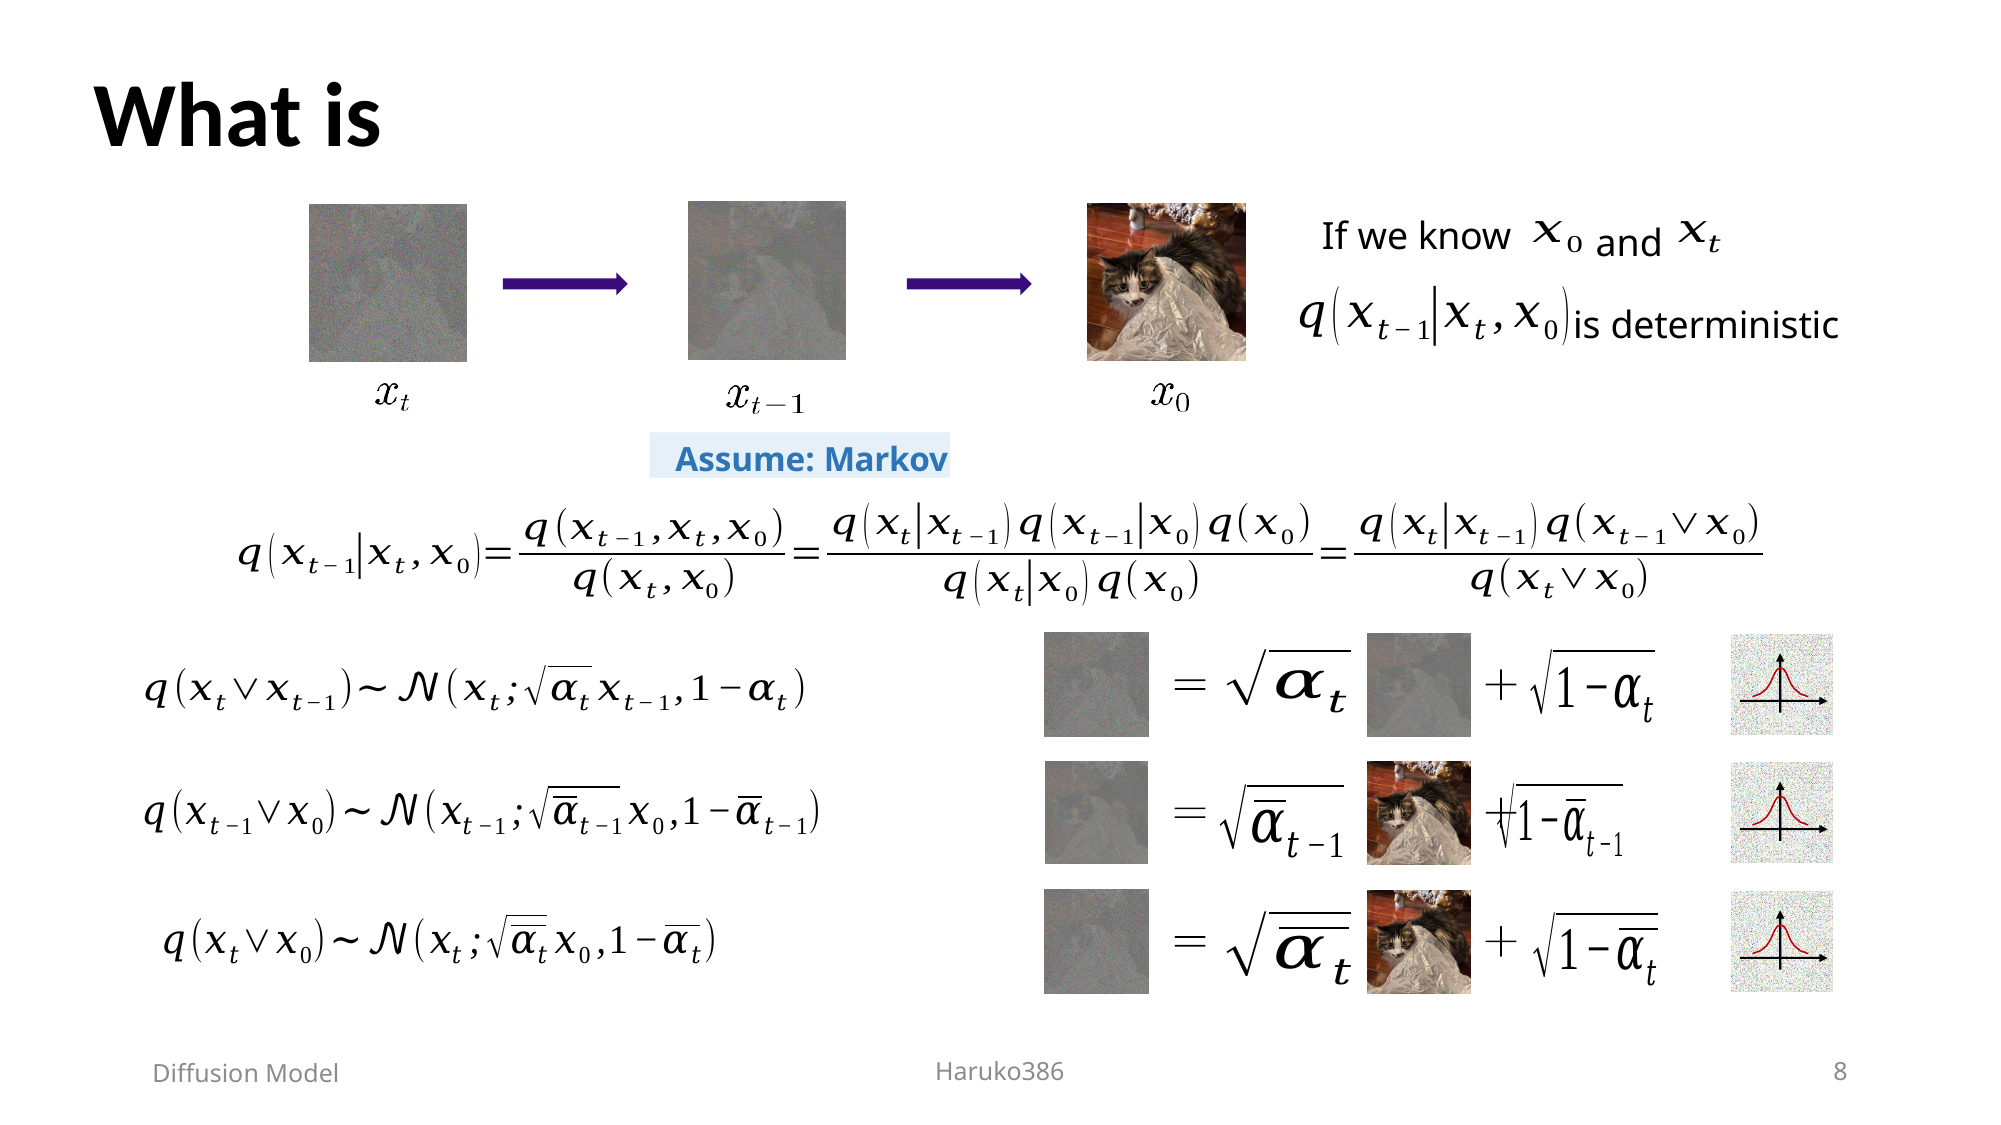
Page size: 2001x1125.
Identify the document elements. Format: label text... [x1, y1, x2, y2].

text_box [1730, 633, 1834, 736]
picture [688, 201, 846, 360]
text_box Assume: Markov [649, 432, 951, 478]
text_box [1485, 669, 1517, 700]
text_box [1485, 926, 1517, 957]
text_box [726, 385, 786, 414]
text_box is deterministic [1571, 298, 1847, 346]
picture [1367, 761, 1471, 865]
text_box [906, 272, 1032, 296]
picture [1367, 890, 1471, 994]
picture [1151, 383, 1189, 412]
picture [1367, 633, 1471, 737]
picture [1045, 761, 1148, 864]
text_box [1485, 797, 1517, 821]
slide_number Diffusion Model [137, 1042, 588, 1103]
picture [374, 383, 409, 411]
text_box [1730, 762, 1834, 864]
footer Haruko386 [662, 1042, 1338, 1103]
picture [1044, 632, 1149, 737]
text_box If we know [1319, 210, 1519, 258]
text_box and [1578, 212, 1678, 272]
picture [1087, 203, 1246, 361]
text_box [502, 272, 628, 296]
picture [792, 394, 804, 413]
picture [309, 204, 467, 363]
picture [1044, 889, 1149, 994]
slide_number 7 [1412, 1042, 1863, 1103]
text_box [1730, 890, 1834, 993]
